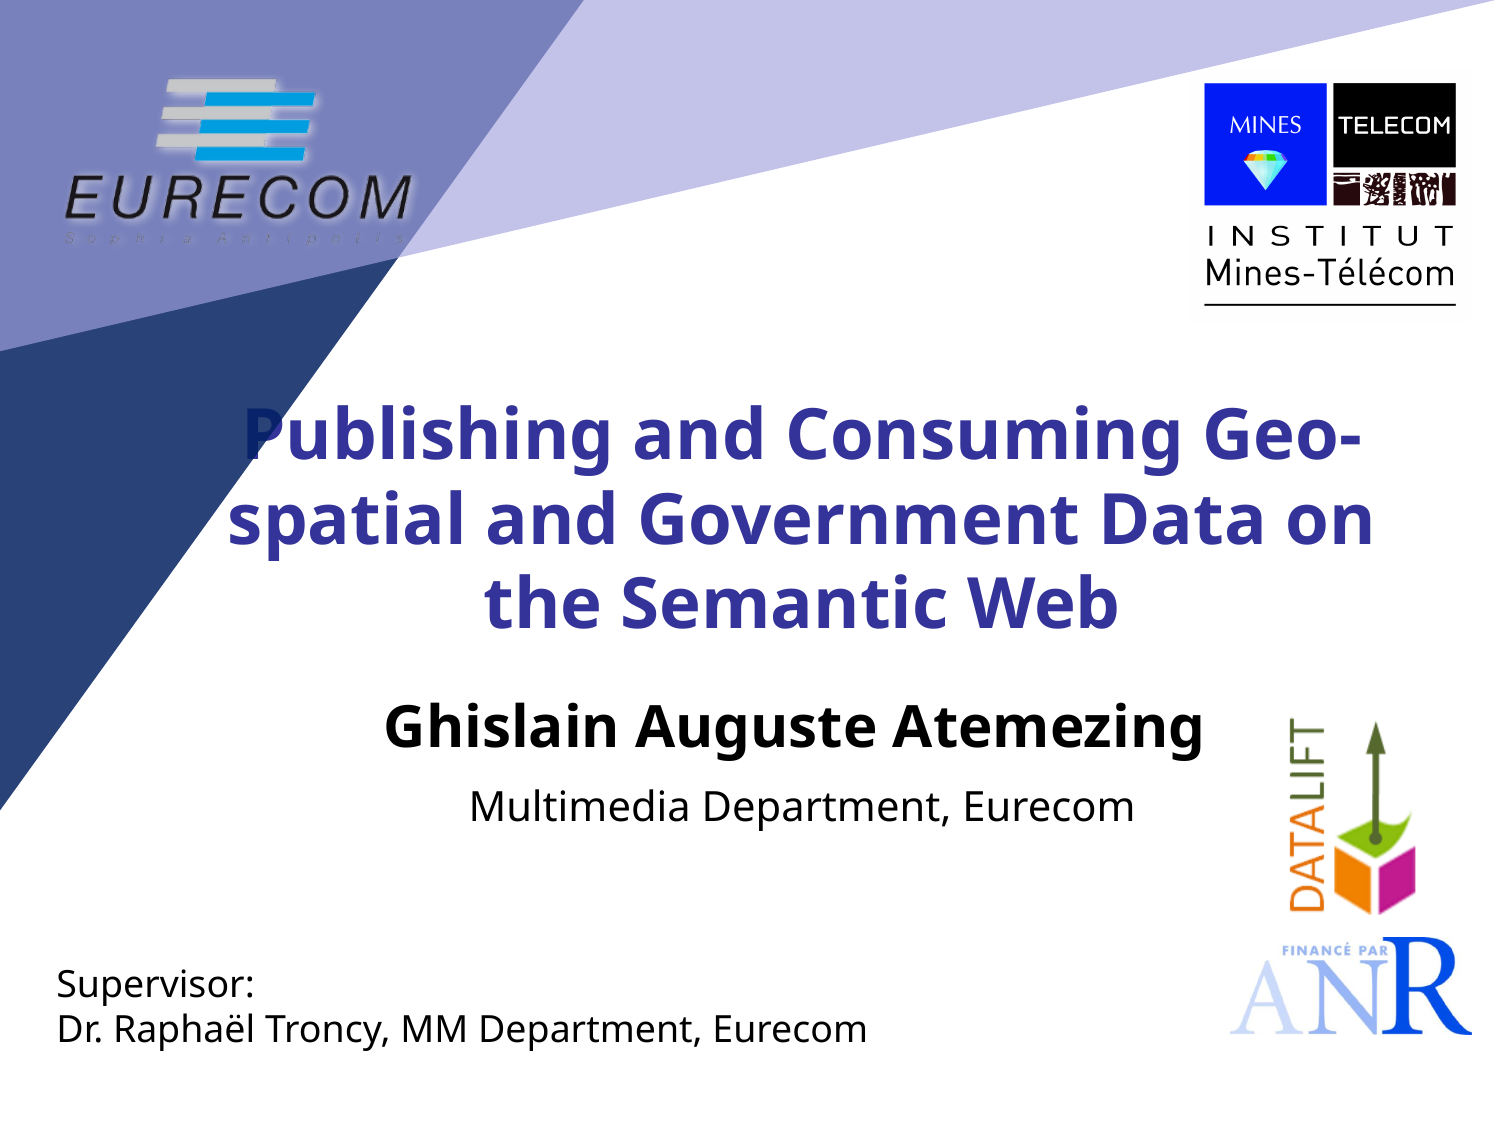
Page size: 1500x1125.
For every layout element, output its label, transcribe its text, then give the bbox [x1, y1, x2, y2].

title Publishing and Consuming Geo-spatial and Government Data on the Semantic Web [182, 379, 1422, 652]
picture [62, 74, 414, 250]
text_box Supervisor: Dr. Raphaël Troncy, MM Department, Eurecom [41, 952, 891, 1058]
picture [1280, 710, 1422, 924]
picture [1230, 936, 1473, 1036]
picture [1189, 68, 1471, 322]
text_box [0, 0, 1496, 352]
text_box [0, 258, 398, 811]
subtitle Ghislain Auguste Atemezing Multimedia Department, Eurecom [182, 681, 1422, 867]
